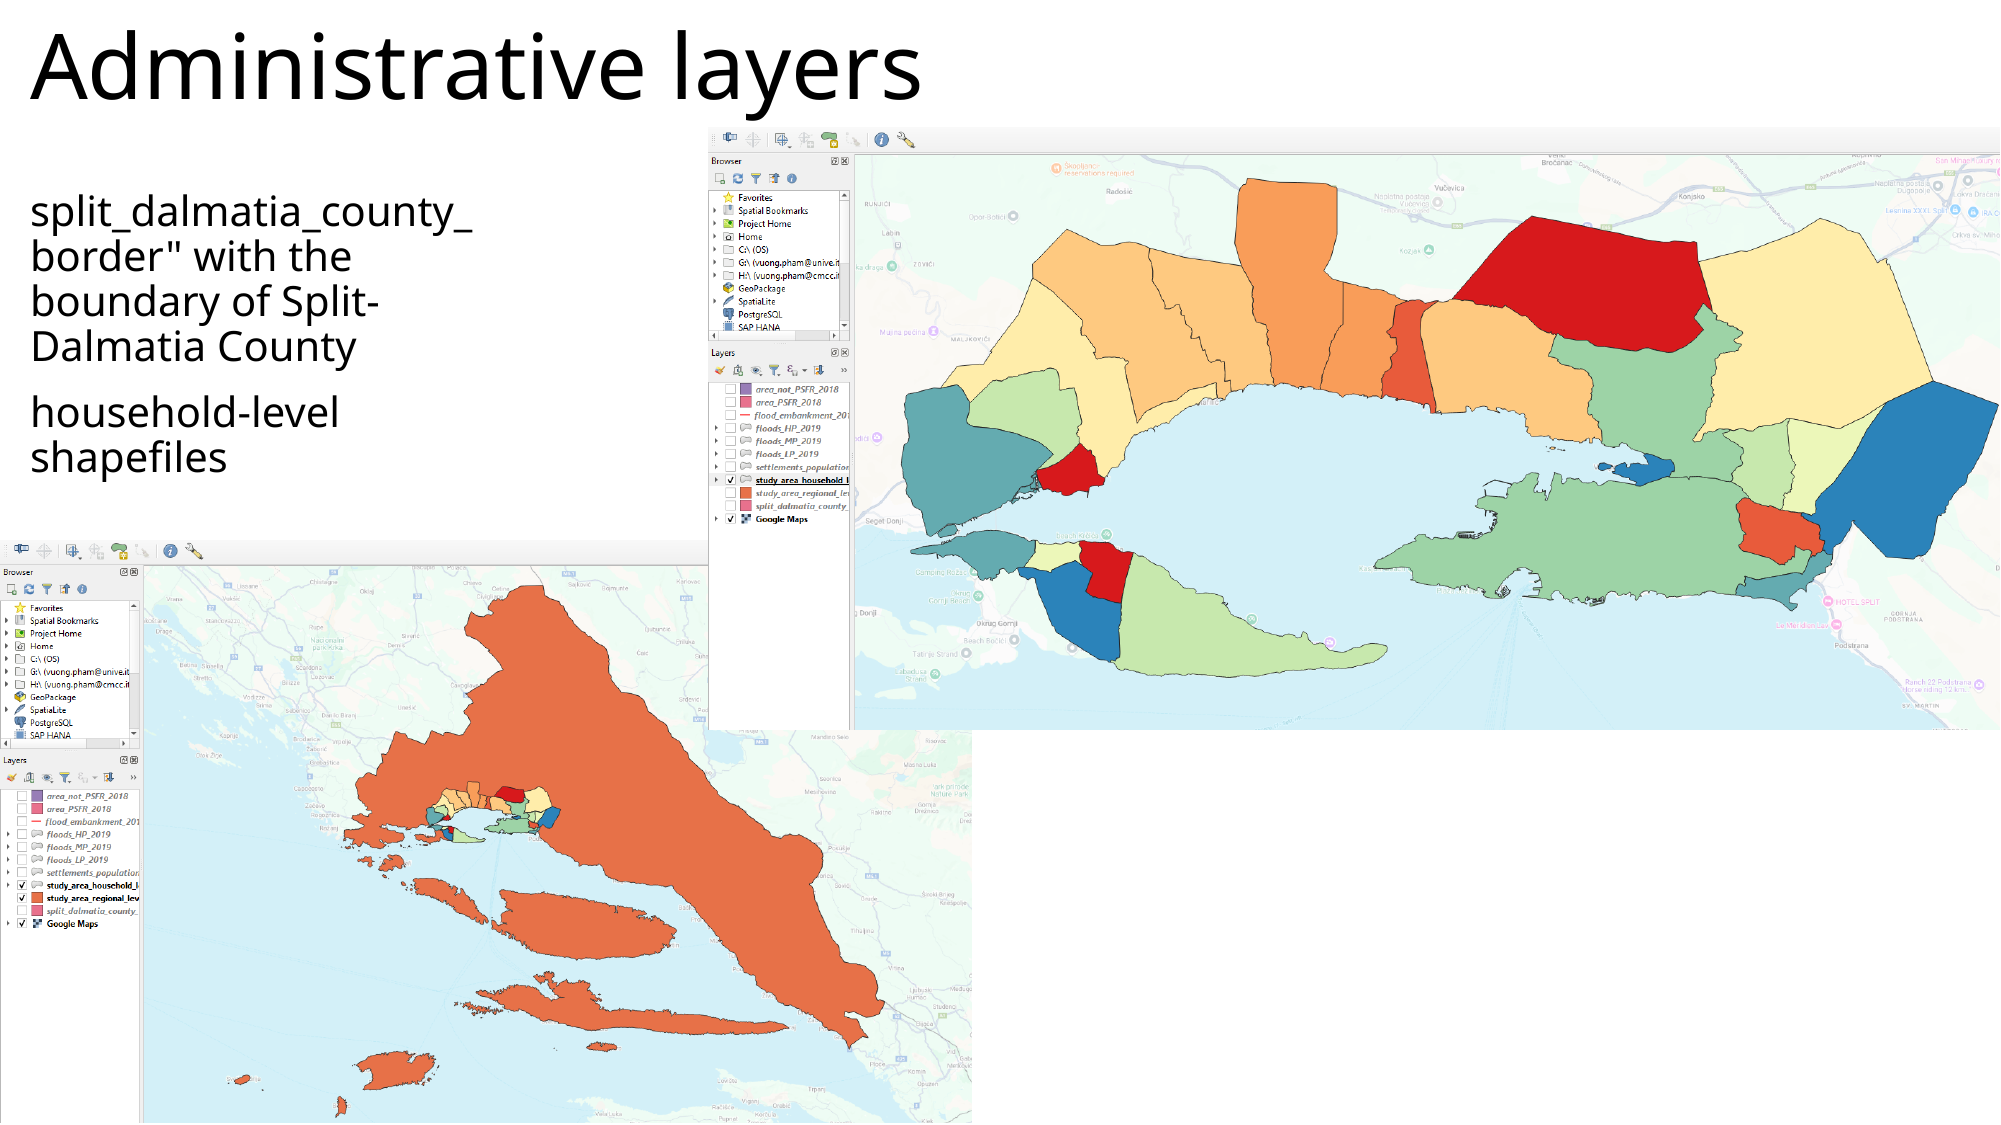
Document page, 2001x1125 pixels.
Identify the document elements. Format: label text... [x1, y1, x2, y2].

title Administrative layers [15, 13, 1863, 128]
picture [0, 126, 2000, 1123]
list split_dalmatia_county_border" with the boundary of Split-Dalmatia County household-level shapefiles [15, 183, 506, 540]
